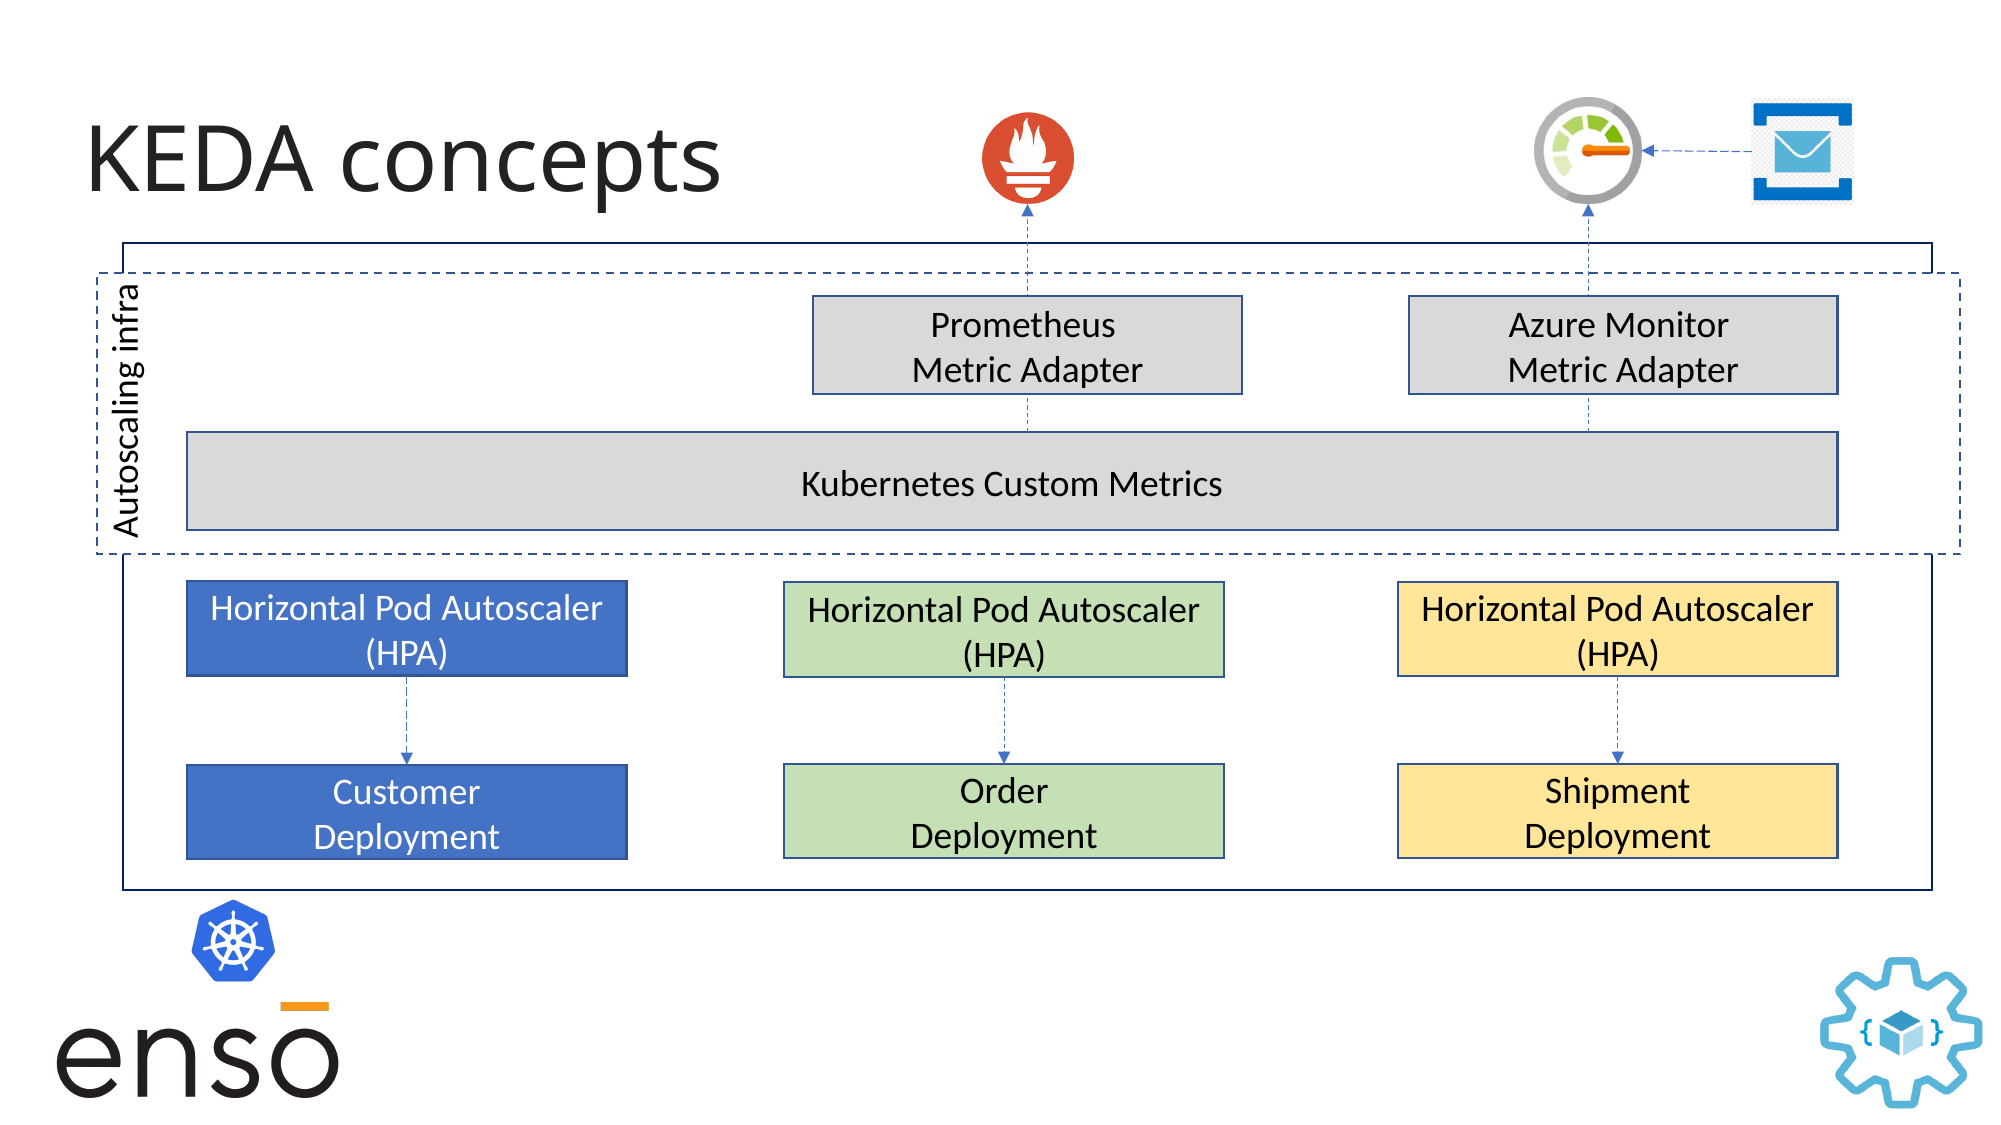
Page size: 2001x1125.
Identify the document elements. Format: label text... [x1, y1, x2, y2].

text_box Order Deployment [783, 763, 1225, 859]
text_box [1028, 242, 1588, 273]
text_box [1589, 242, 1933, 273]
text_box Prometheus Metric Adapter [1028, 295, 1243, 395]
text_box [122, 555, 1933, 891]
text_box [96, 272, 1961, 555]
text_box Prometheus Metric Adapter [812, 295, 1027, 395]
text_box Customer Deployment [186, 764, 628, 860]
picture [1751, 98, 1854, 205]
text_box Autoscaling infra [93, 268, 153, 553]
text_box Horizontal Pod Autoscaler (HPA) [783, 581, 1225, 678]
picture [187, 899, 277, 983]
text_box [122, 242, 1027, 273]
text_box Horizontal Pod Autoscaler (HPA) [1397, 581, 1839, 677]
text_box Azure Monitor Metric Adapter [1408, 295, 1588, 395]
title KEDA concepts [68, 97, 1588, 223]
picture [56, 1002, 339, 1098]
picture [1802, 940, 2000, 1125]
title KEDA concepts [1589, 97, 1932, 223]
picture [981, 112, 1074, 204]
text_box Kubernetes Custom Metrics [186, 431, 1839, 531]
picture [1534, 97, 1642, 204]
text_box Horizontal Pod Autoscaler (HPA) [186, 580, 628, 677]
text_box Azure Monitor Metric Adapter [1589, 295, 1839, 395]
text_box Shipment Deployment [1397, 763, 1839, 859]
